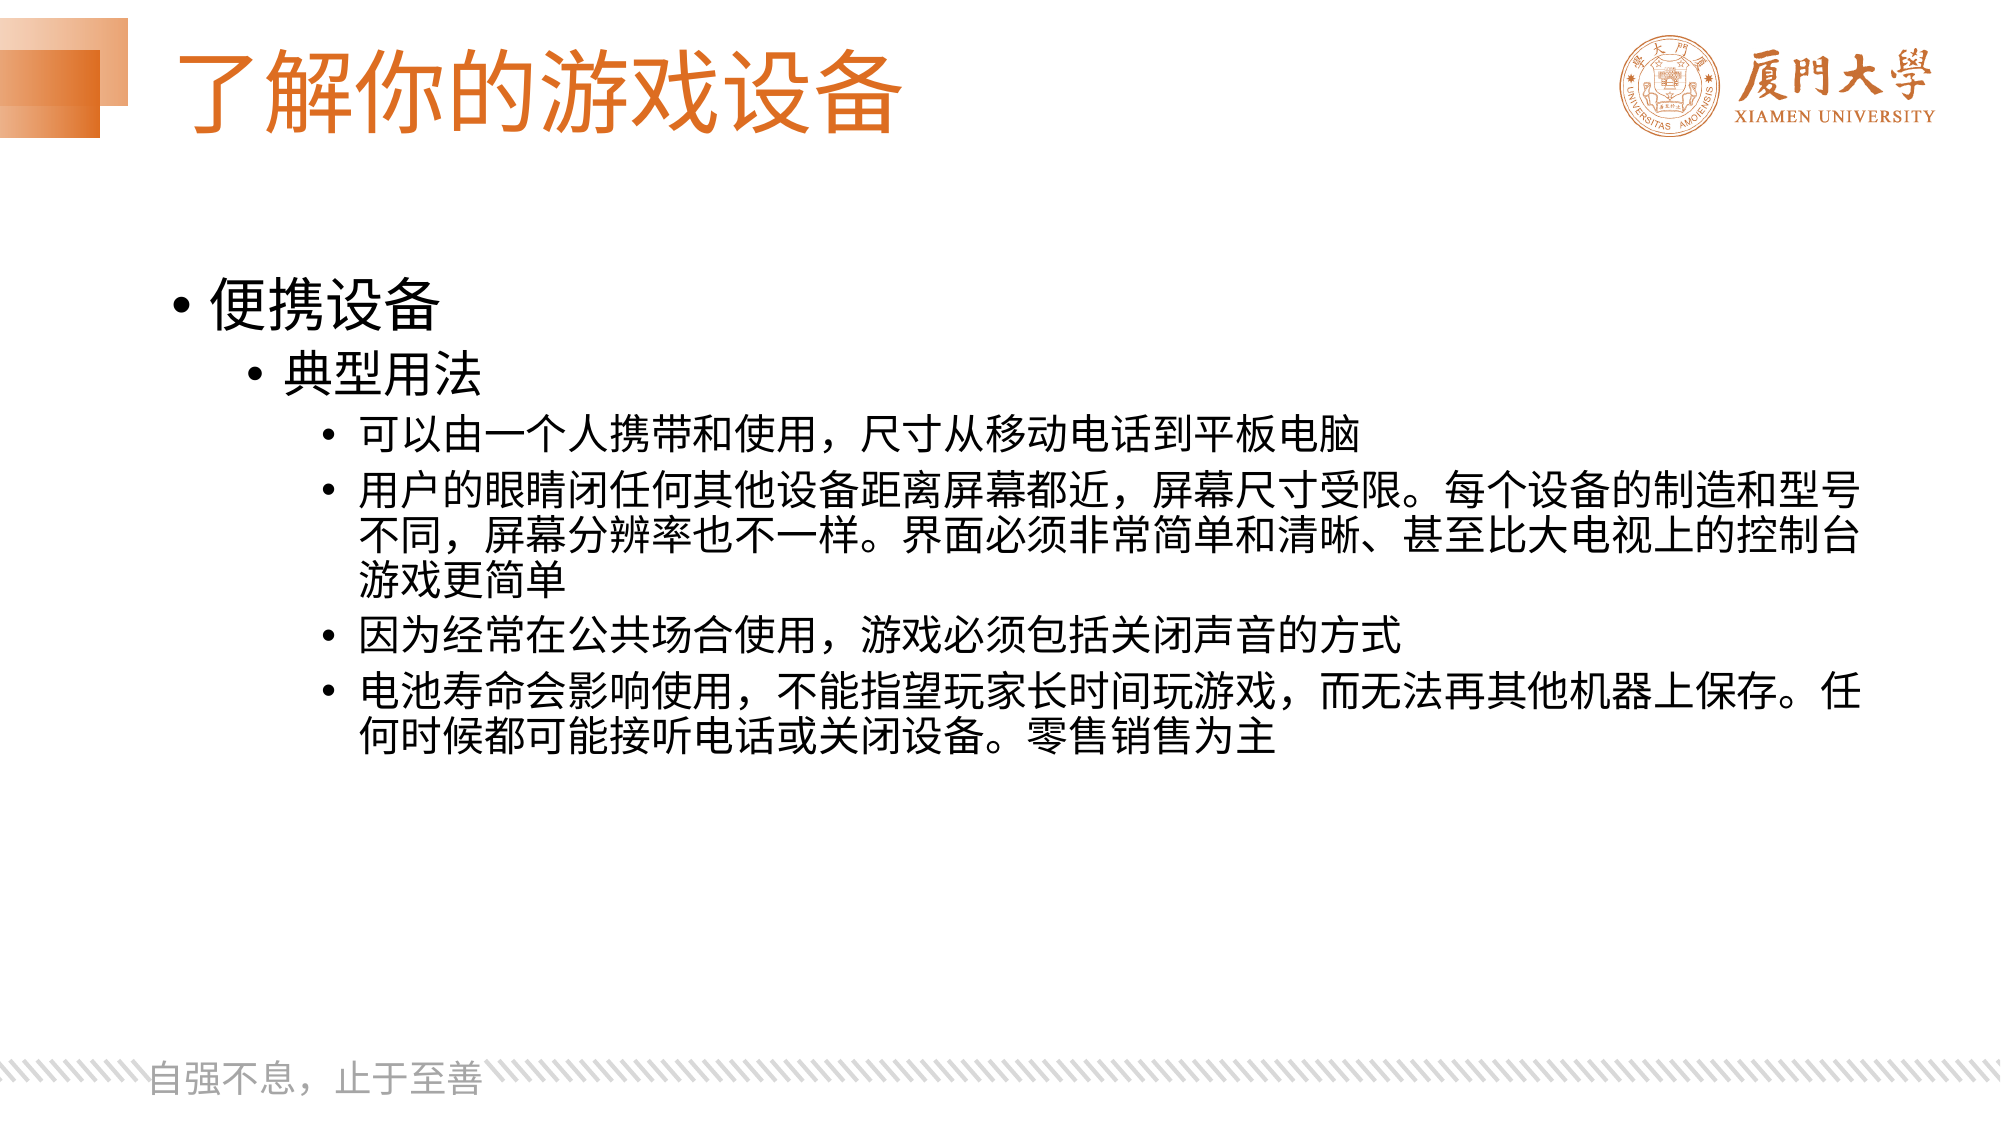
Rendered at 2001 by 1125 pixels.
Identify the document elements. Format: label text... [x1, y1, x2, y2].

title 了解你的游戏设备 [156, 16, 1882, 177]
list 便携设备 典型用法 可以由一个人携带和使用，尺寸从移动电话到平板电脑 用户的眼睛闭任何其他设备距离屏幕都近，屏幕尺寸受限。每个设备的制造和型号不同，屏幕分辨率也不一样。界面必须非常简单和清晰、甚至比大电视上的控制台游戏更简单 因为经常在公共场合使用，游戏必须包括关闭声音的方式 电池寿命会影响使用，不能指望玩家长时间玩游戏，而无法再其他机器上保存。任何时候都可能接听电话或关闭设备。零售销售为主 [156, 268, 1882, 996]
